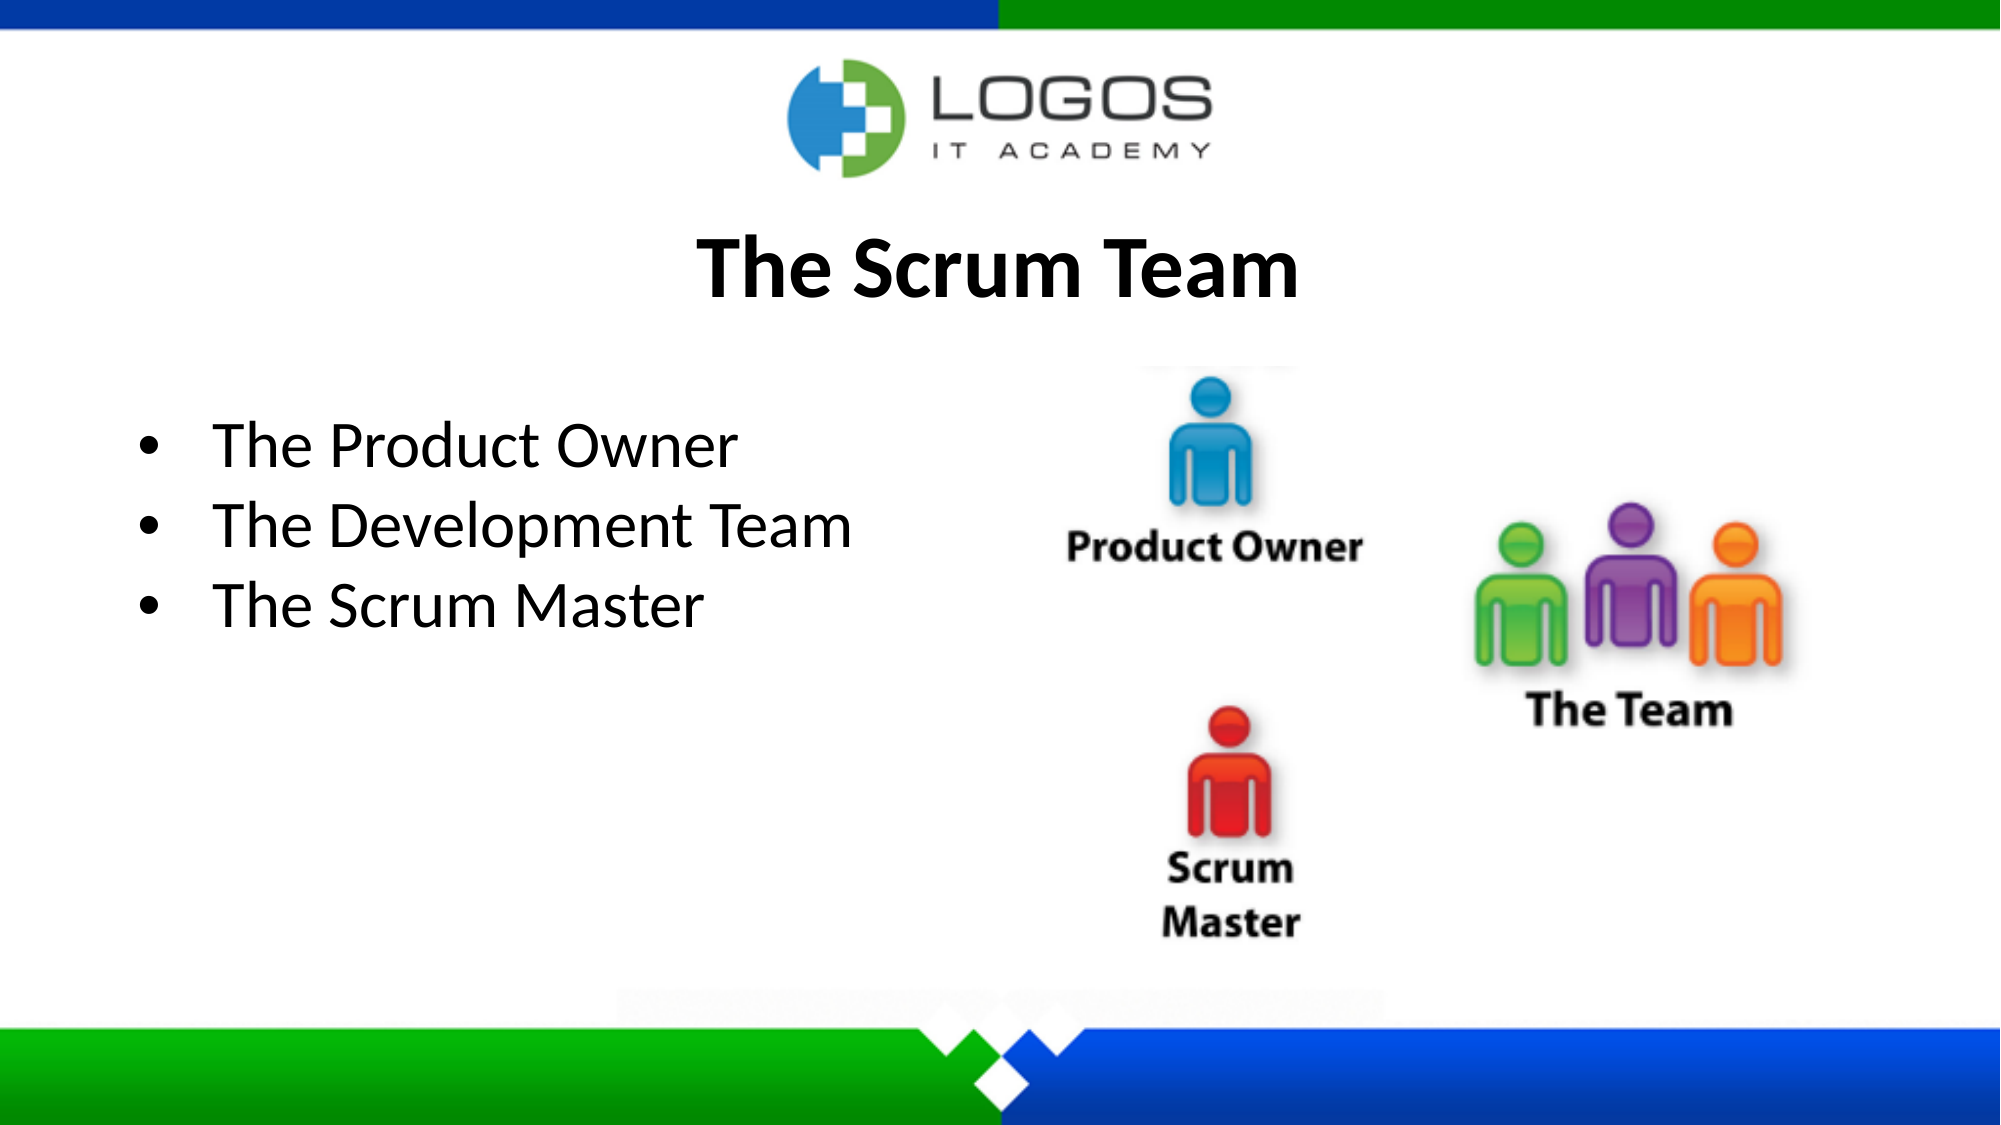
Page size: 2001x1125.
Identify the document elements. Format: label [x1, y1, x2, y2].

picture [1074, 677, 1310, 971]
picture [1023, 366, 1396, 584]
picture [1418, 474, 1821, 761]
text_box [0, 0, 2000, 1125]
